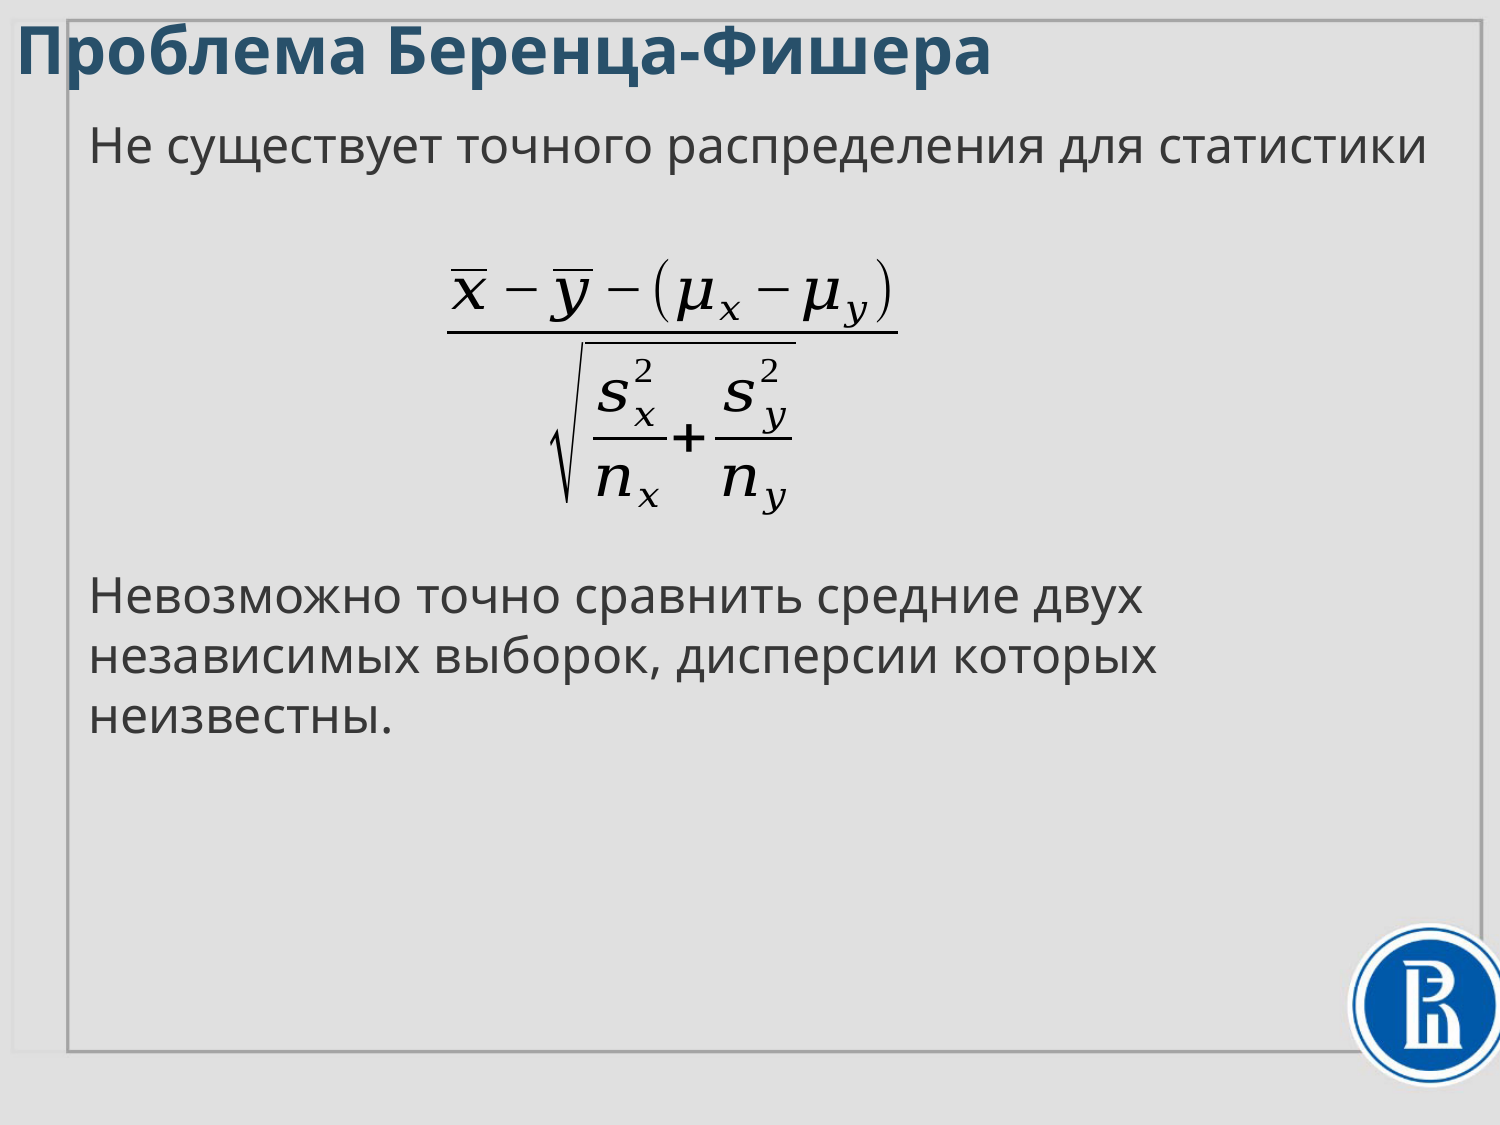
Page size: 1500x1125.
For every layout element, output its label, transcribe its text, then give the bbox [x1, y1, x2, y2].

text_box Не существует точного распределения для статистики Невозможно точно сравнить средние двух независимых выборок, дисперсии которых неизвестны. [88, 113, 1447, 871]
title Проблема Беренца-Фишера [0, 0, 1500, 102]
picture [0, 102, 1500, 1125]
